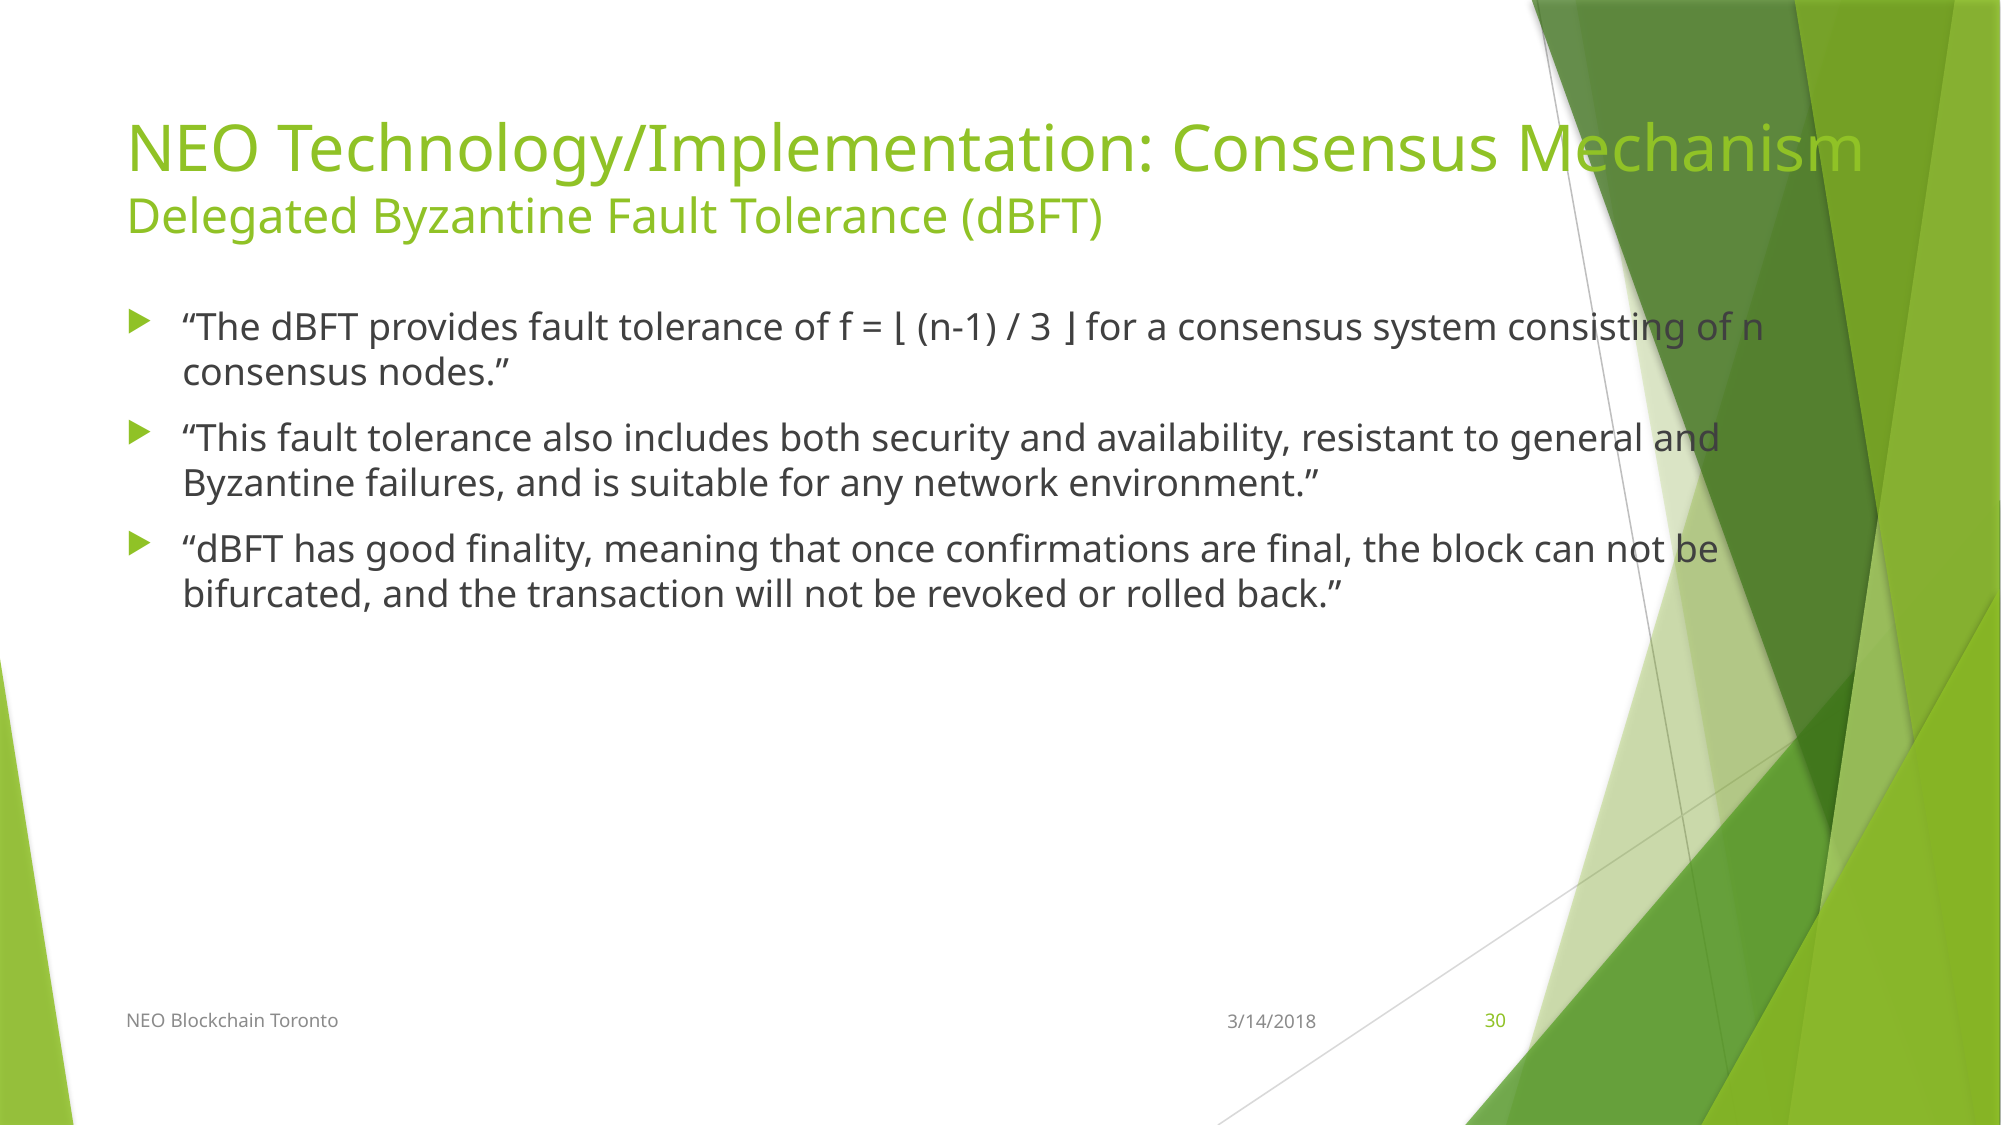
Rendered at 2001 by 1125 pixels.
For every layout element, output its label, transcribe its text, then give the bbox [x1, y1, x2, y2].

footer NEO Blockchain Toronto [111, 991, 1145, 1051]
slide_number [1181, 991, 1332, 1051]
title NEO Technology/Implementation: Consensus Mechanism Delegated Byzantine Fault Tolerance (dBFT) [111, 99, 1919, 268]
slide_number 30 [1409, 991, 1522, 1051]
list “The dBFT provides fault tolerance of f = ⌊ (n-1) / 3 ⌋ for a consensus system consisting of n consensus nodes.” “This fault tolerance also includes both security and availability, resistant to general and Byzantine failures, and is suitable for any network environment.” “dBFT has good finality, meaning that once confirmations are final, the block can not be bifurcated, and the transaction will not be revoked or rolled back.” [111, 295, 1802, 991]
